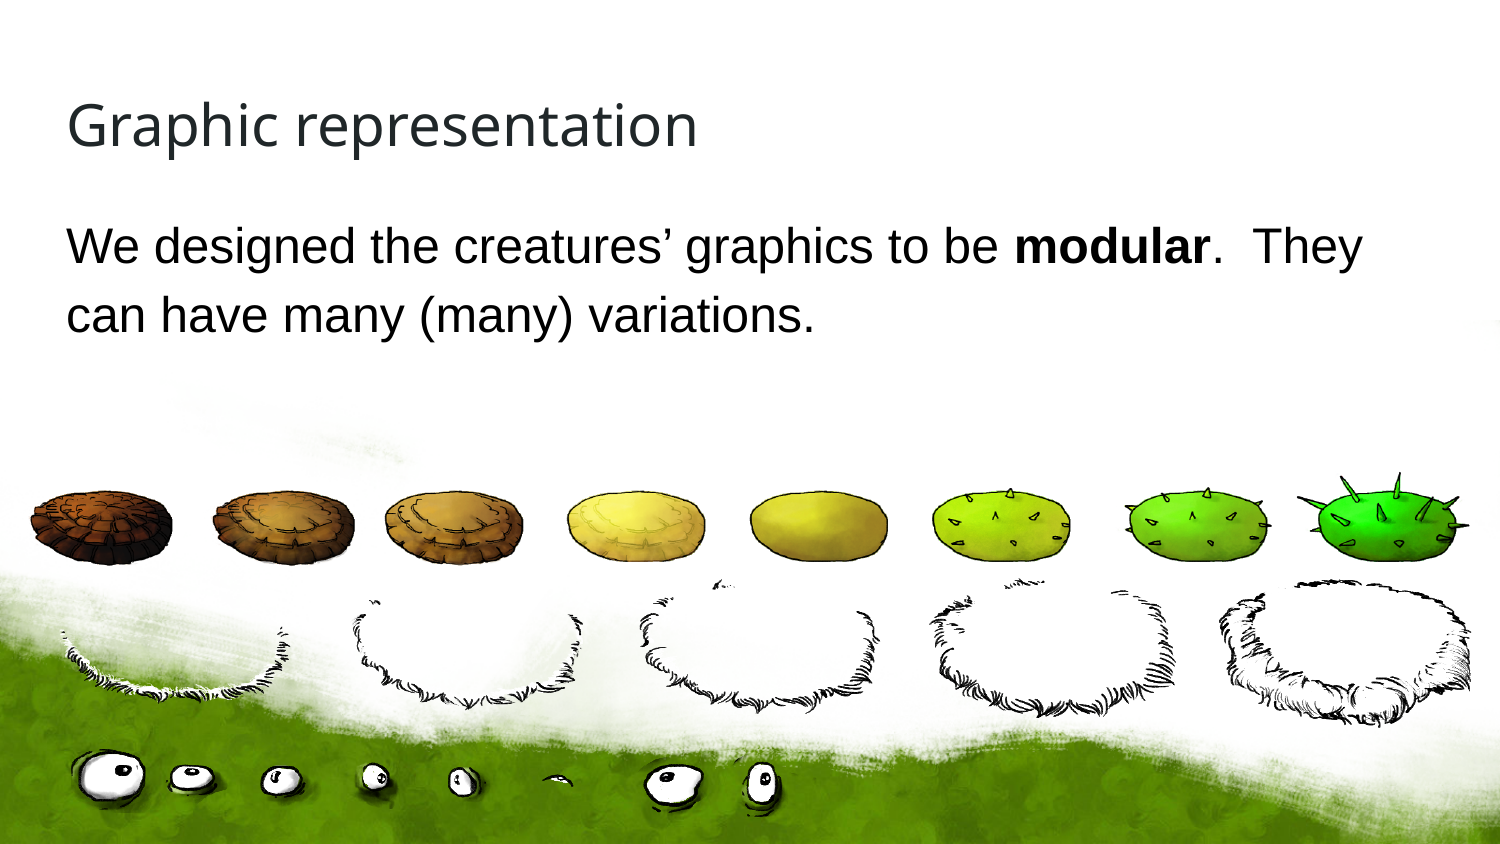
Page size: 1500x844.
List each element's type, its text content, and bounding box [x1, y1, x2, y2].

list We designed the creatures’ graphics to be modular. They can have many (many) variations. [51, 189, 1449, 408]
title Graphic representation [51, 72, 1449, 167]
picture [0, 0, 1500, 844]
